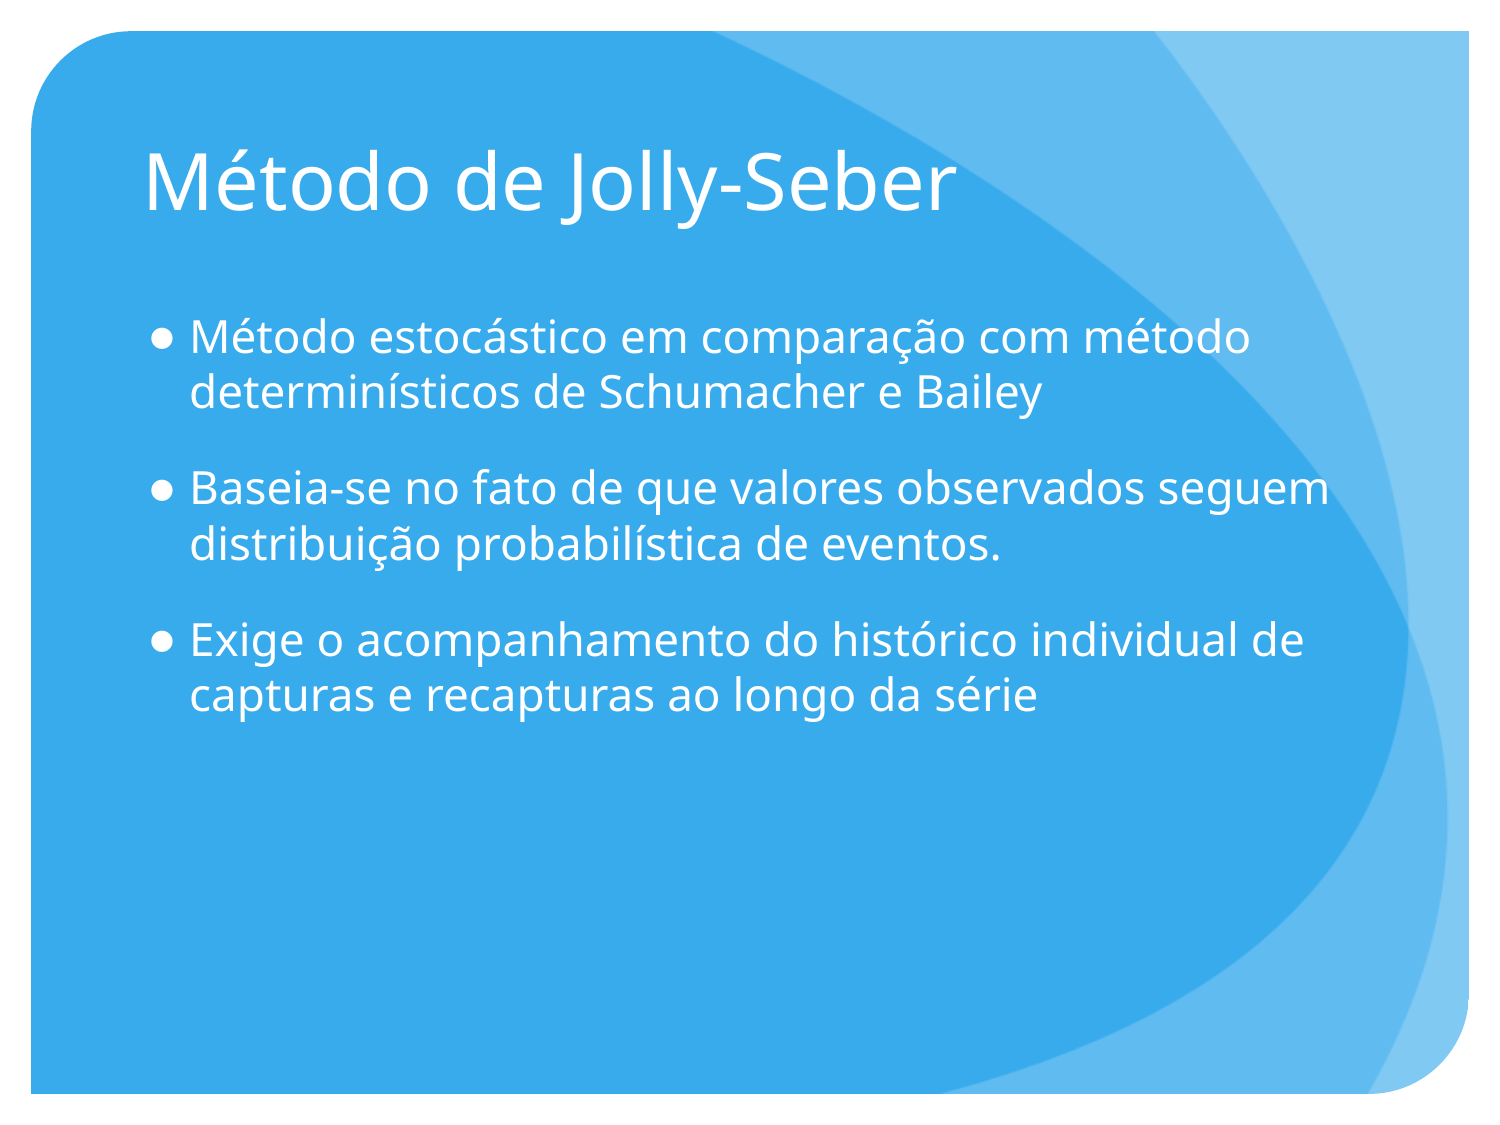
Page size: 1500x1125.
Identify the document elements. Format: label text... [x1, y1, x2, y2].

title Método de Jolly-Seber [127, 62, 1372, 234]
picture [24, 30, 1473, 1094]
list Método estocástico em comparação com método determinísticos de Schumacher e Bailey Baseia-se no fato de que valores observados seguem distribuição probabilística de eventos. Exige o acompanhamento do histórico individual de capturas e recapturas ao longo da série [127, 299, 1372, 991]
